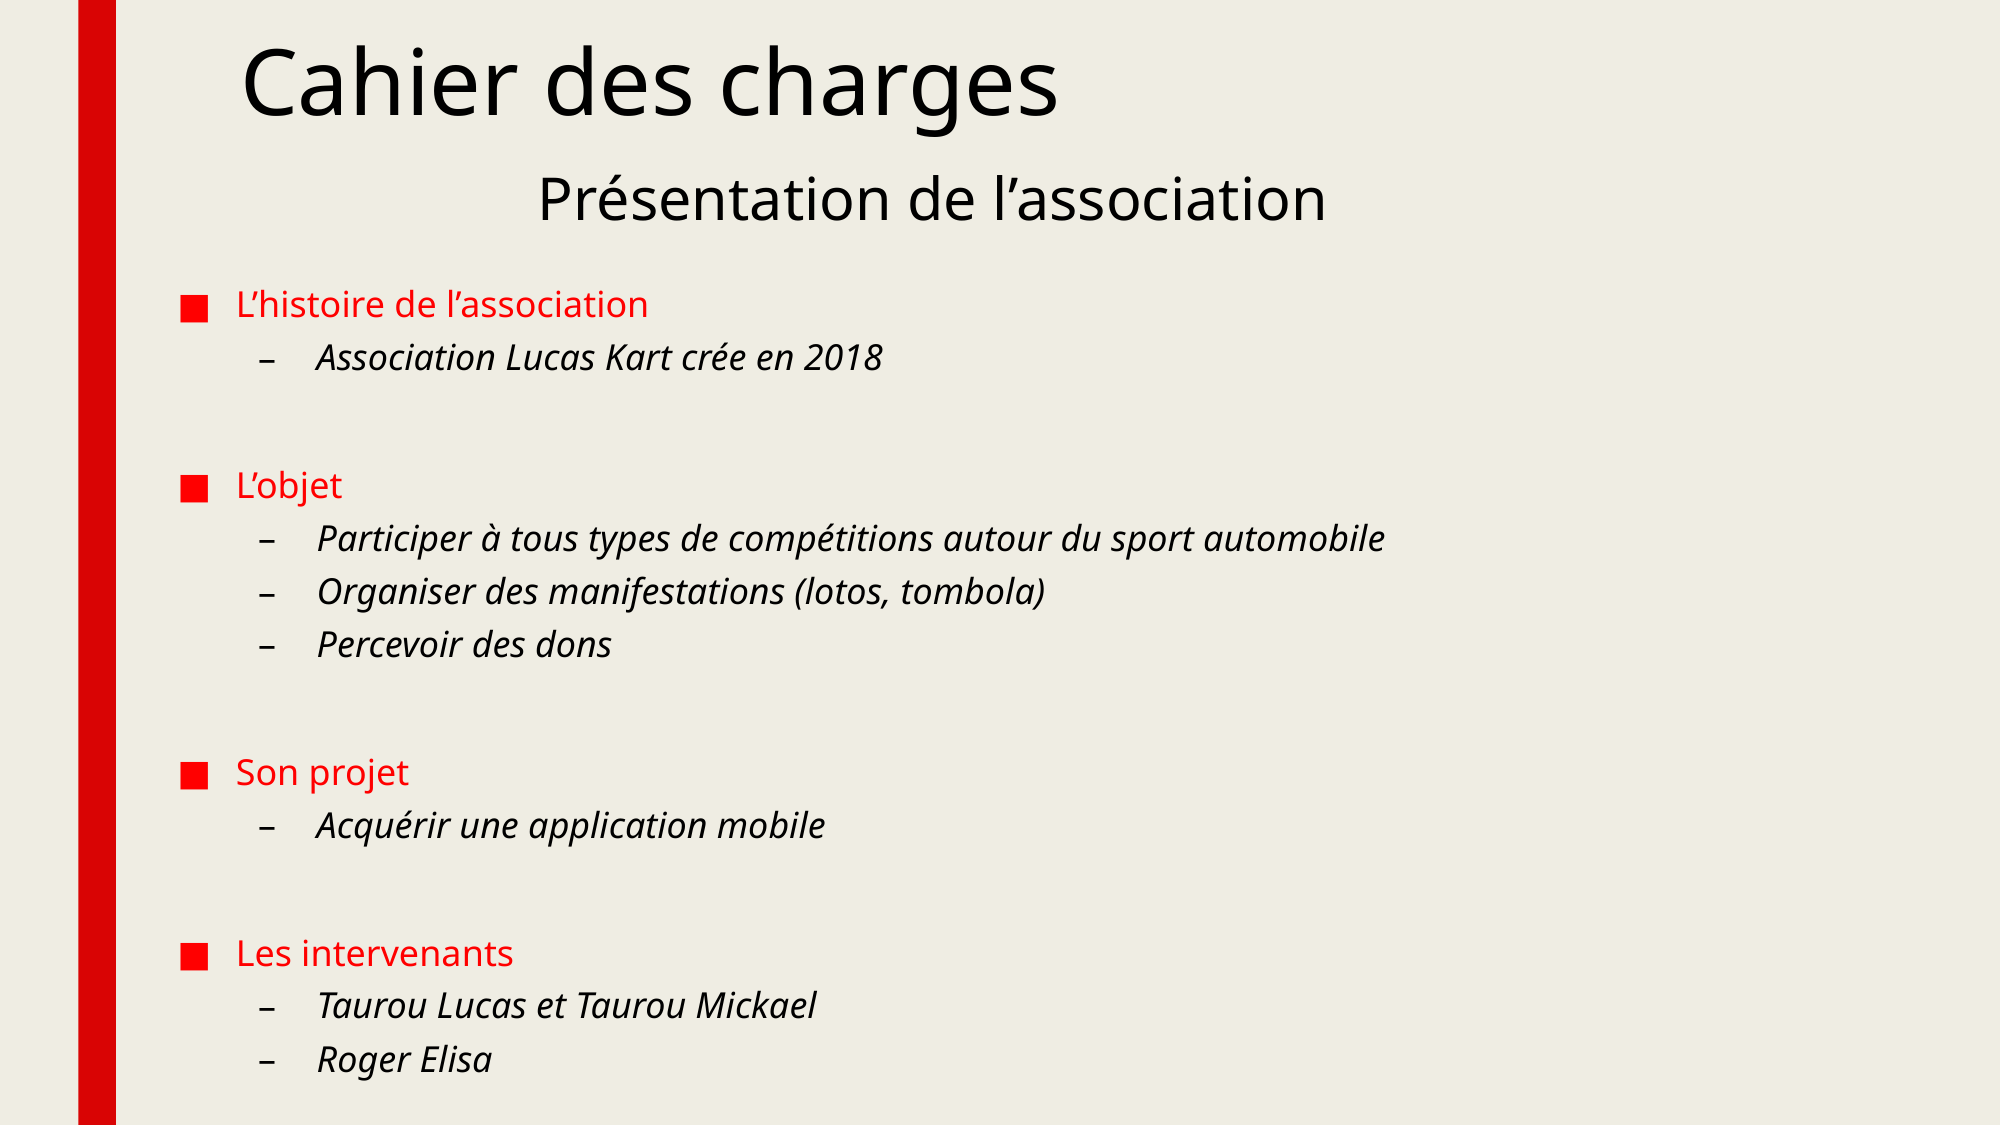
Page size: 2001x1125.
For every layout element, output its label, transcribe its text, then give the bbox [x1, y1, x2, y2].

list L’histoire de l’association Association Lucas Kart crée en 2018 L’objet Participer à tous types de compétitions autour du sport automobile Organiser des manifestations (lotos, tombola) Percevoir des dons Son projet Acquérir une application mobile Les intervenants Taurou Lucas et Taurou Mickael Roger Elisa [162, 277, 1858, 1095]
text_box Présentation de l’association [522, 162, 1503, 278]
title Cahier des charges [225, 29, 1800, 146]
